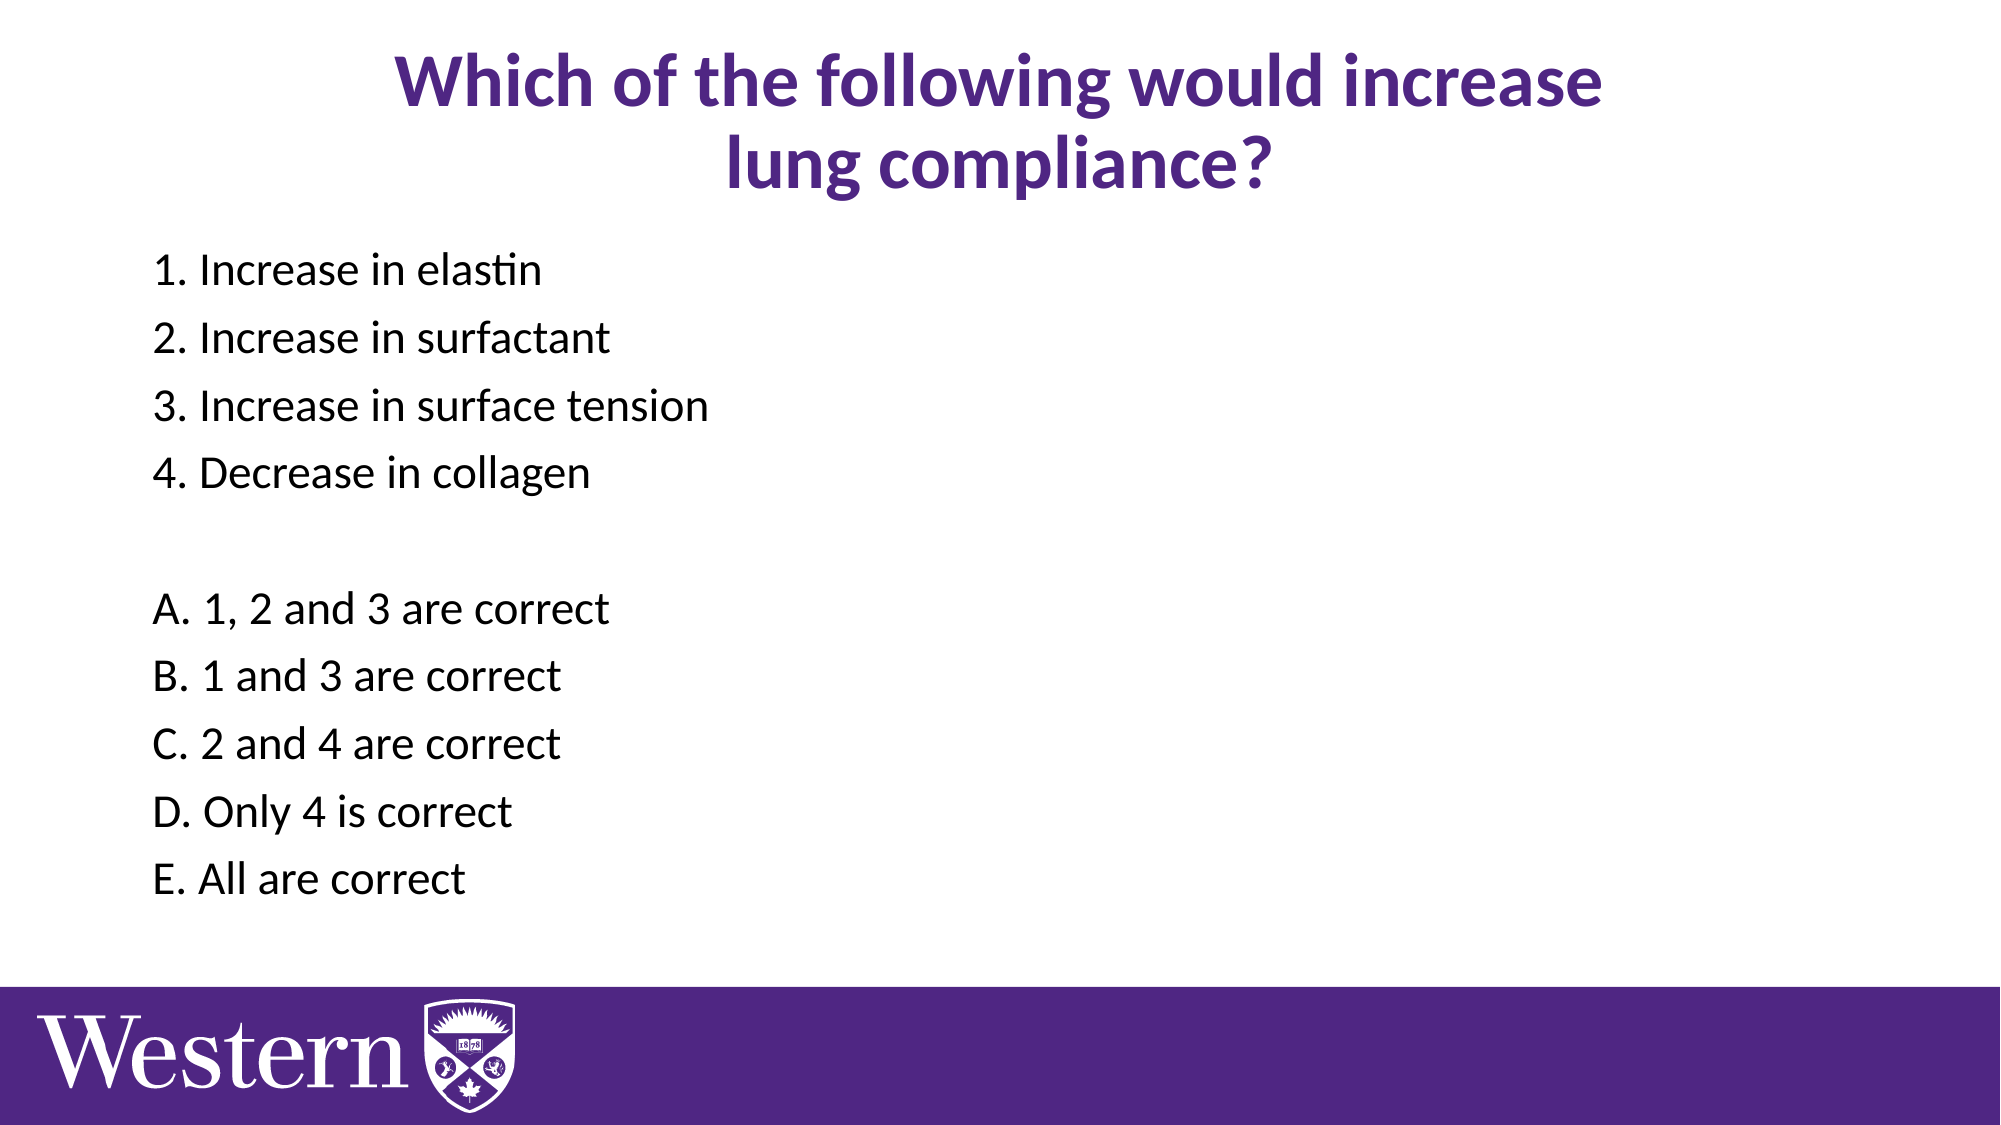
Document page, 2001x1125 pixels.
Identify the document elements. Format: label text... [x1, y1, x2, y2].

title Which of the following would increase lung compliance? [137, 32, 1863, 213]
text_box [0, 986, 2000, 1125]
picture [37, 999, 515, 1113]
list 1. Increase in elastin 2. Increase in surfactant 3. Increase in surface tension 4. Decrease in collagen A. 1, 2 and 3 are correct B. 1 and 3 are correct C. 2 and 4 are correct D. Only 4 is correct E. All are correct [137, 237, 1791, 917]
